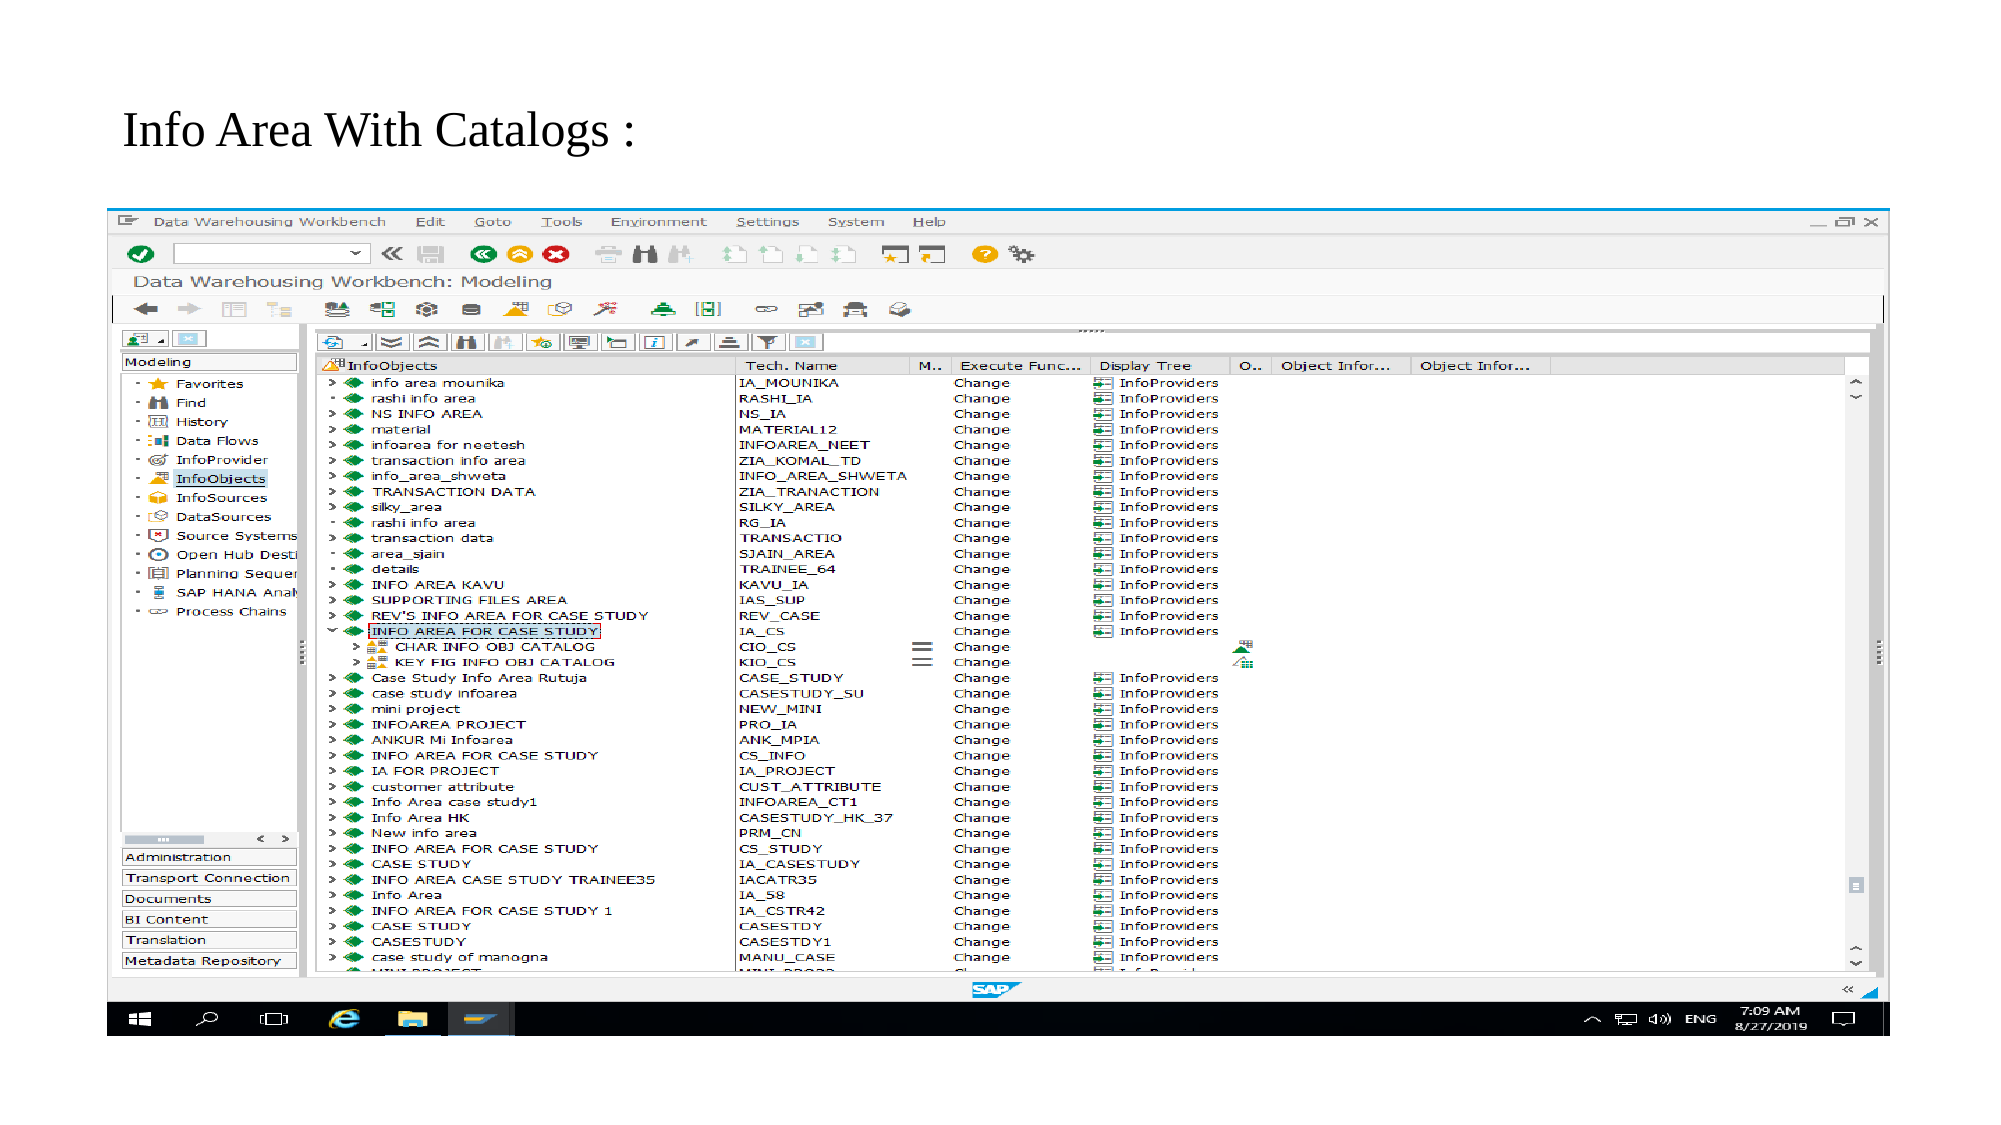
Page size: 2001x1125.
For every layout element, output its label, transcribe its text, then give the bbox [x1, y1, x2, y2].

picture [107, 212, 1890, 1036]
text_box Info Area With Catalogs : [107, 89, 1743, 164]
